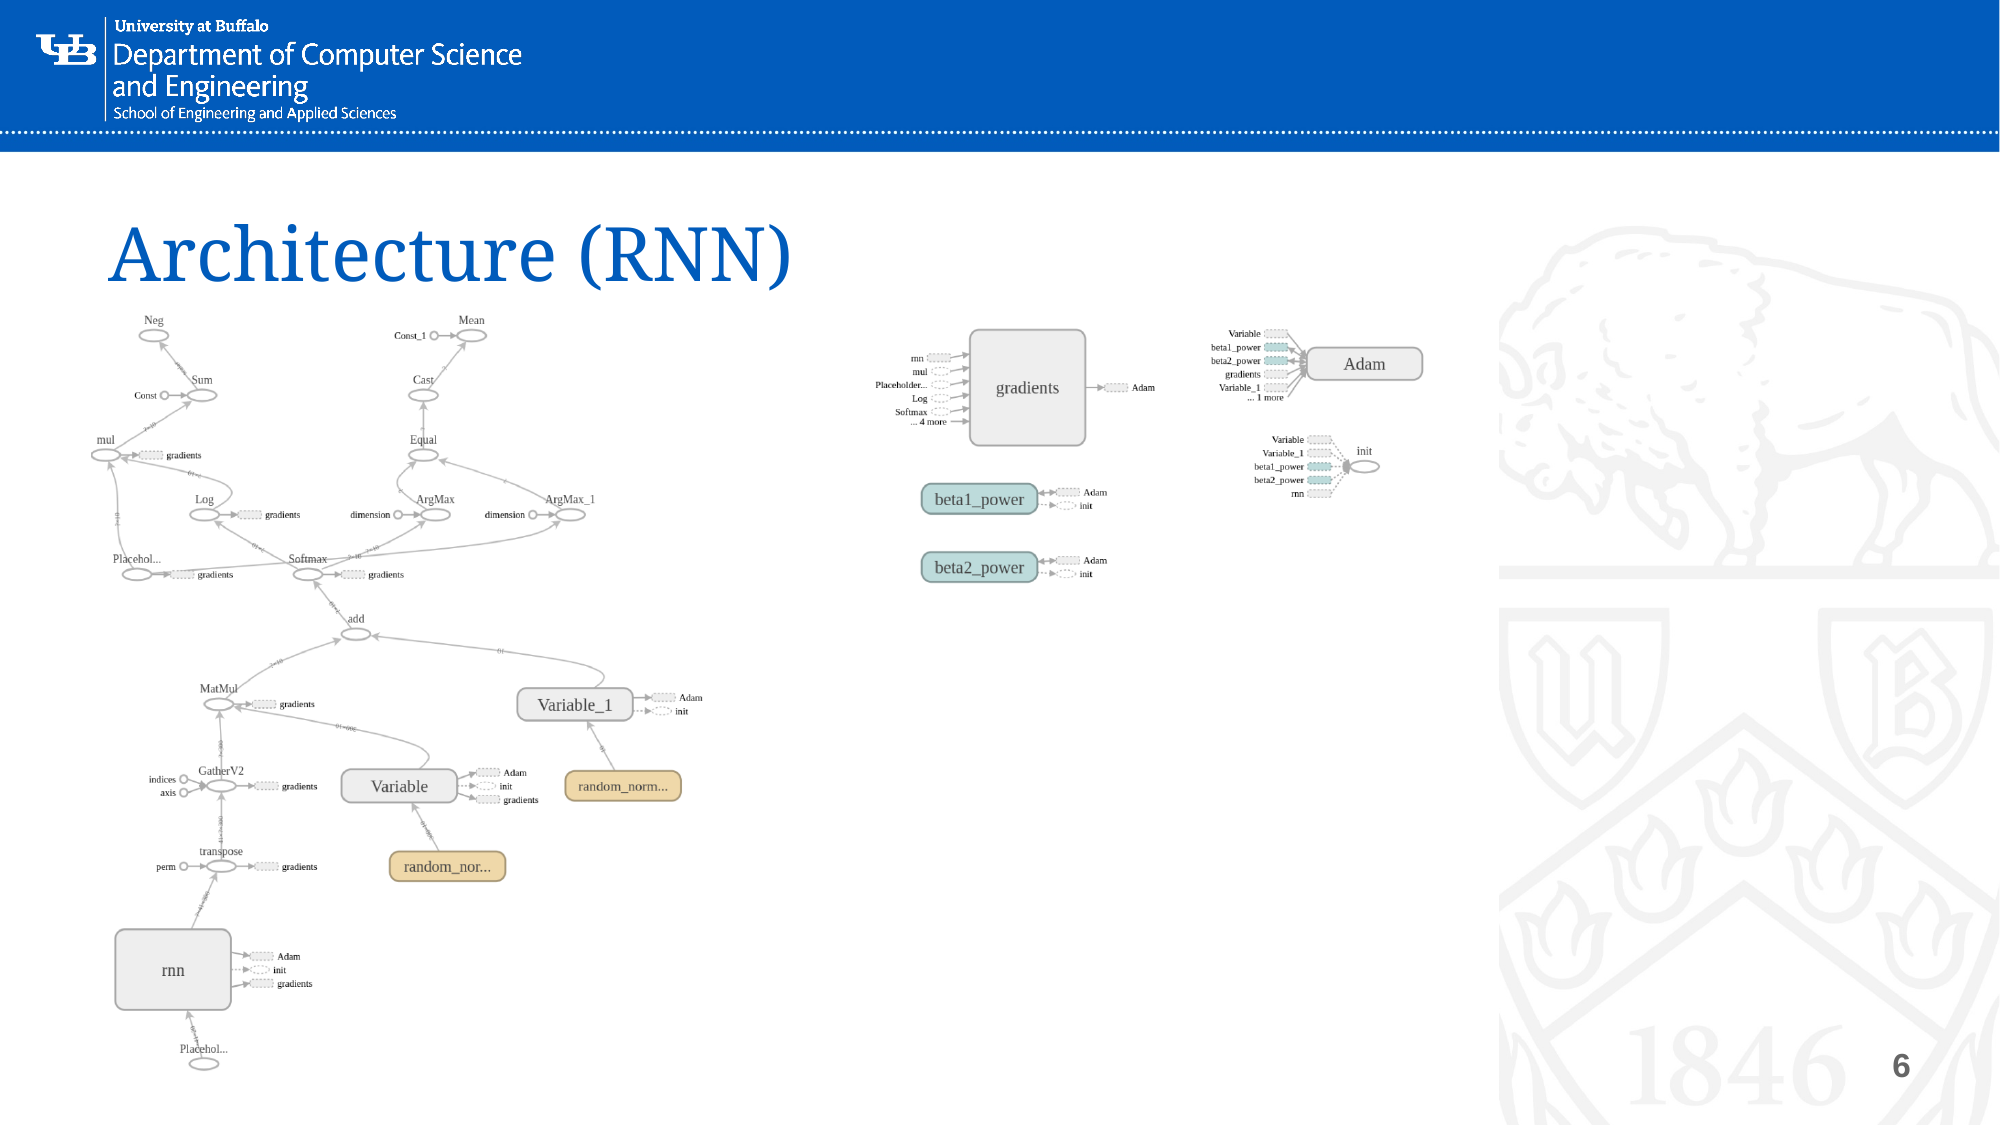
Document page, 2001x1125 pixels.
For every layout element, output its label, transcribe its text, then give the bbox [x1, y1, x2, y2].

picture [0, 0, 2000, 1125]
title Architecture (RNN) [93, 216, 1819, 335]
